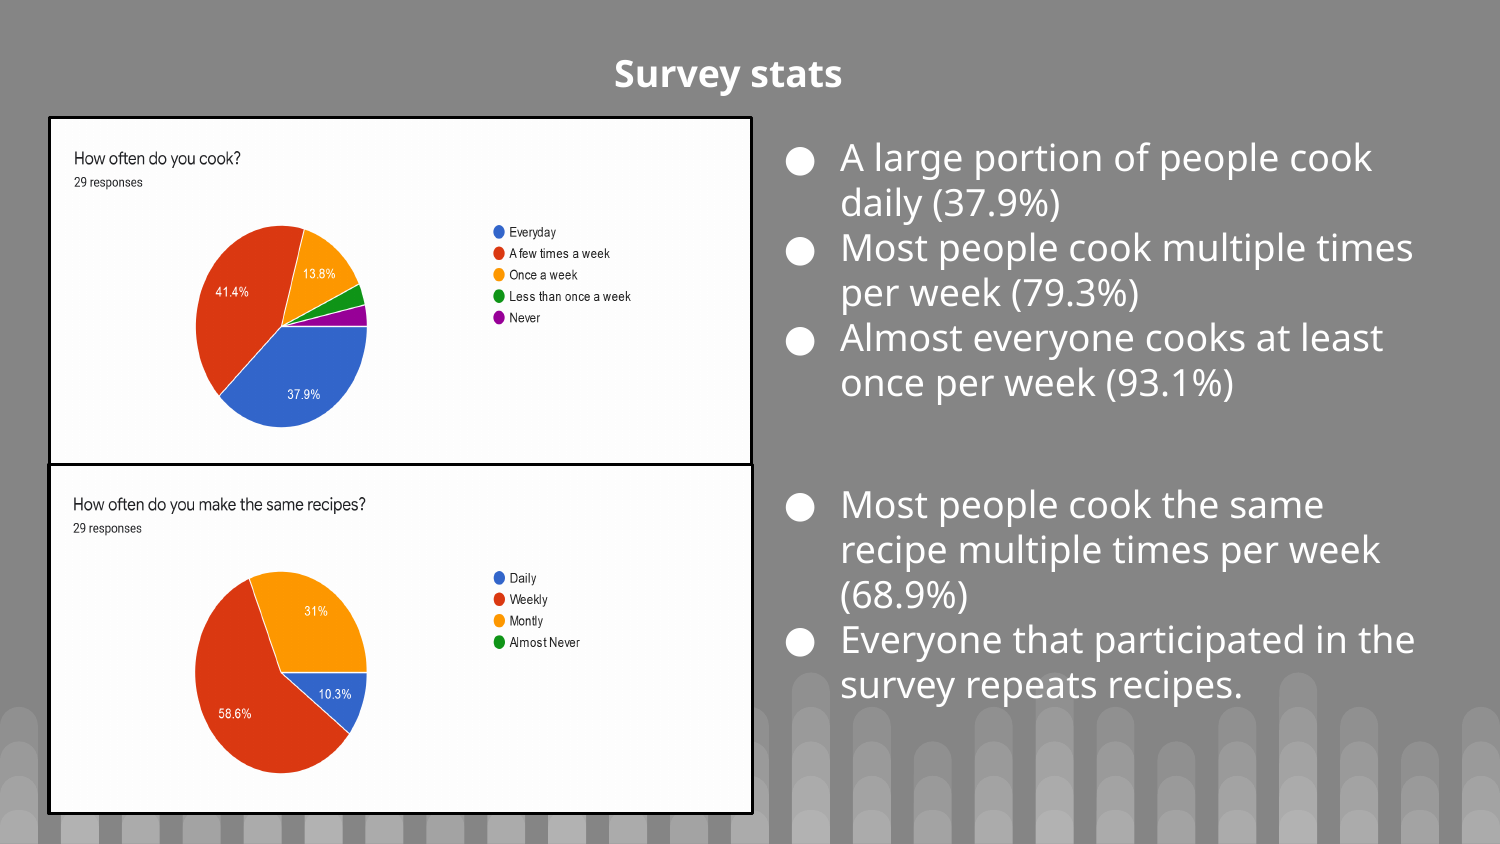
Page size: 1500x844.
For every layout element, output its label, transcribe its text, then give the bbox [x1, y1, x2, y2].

picture [50, 119, 751, 813]
text_box Most people cook the same recipe multiple times per week (68.9%) Everyone that participated in the survey repeats recipes. [755, 465, 1450, 812]
title Survey stats [29, 25, 1428, 120]
text_box A large portion of people cook daily (37.9%) Most people cook multiple times per week (79.3%) Almost everyone cooks at least once per week (93.1%) [751, 119, 1450, 465]
